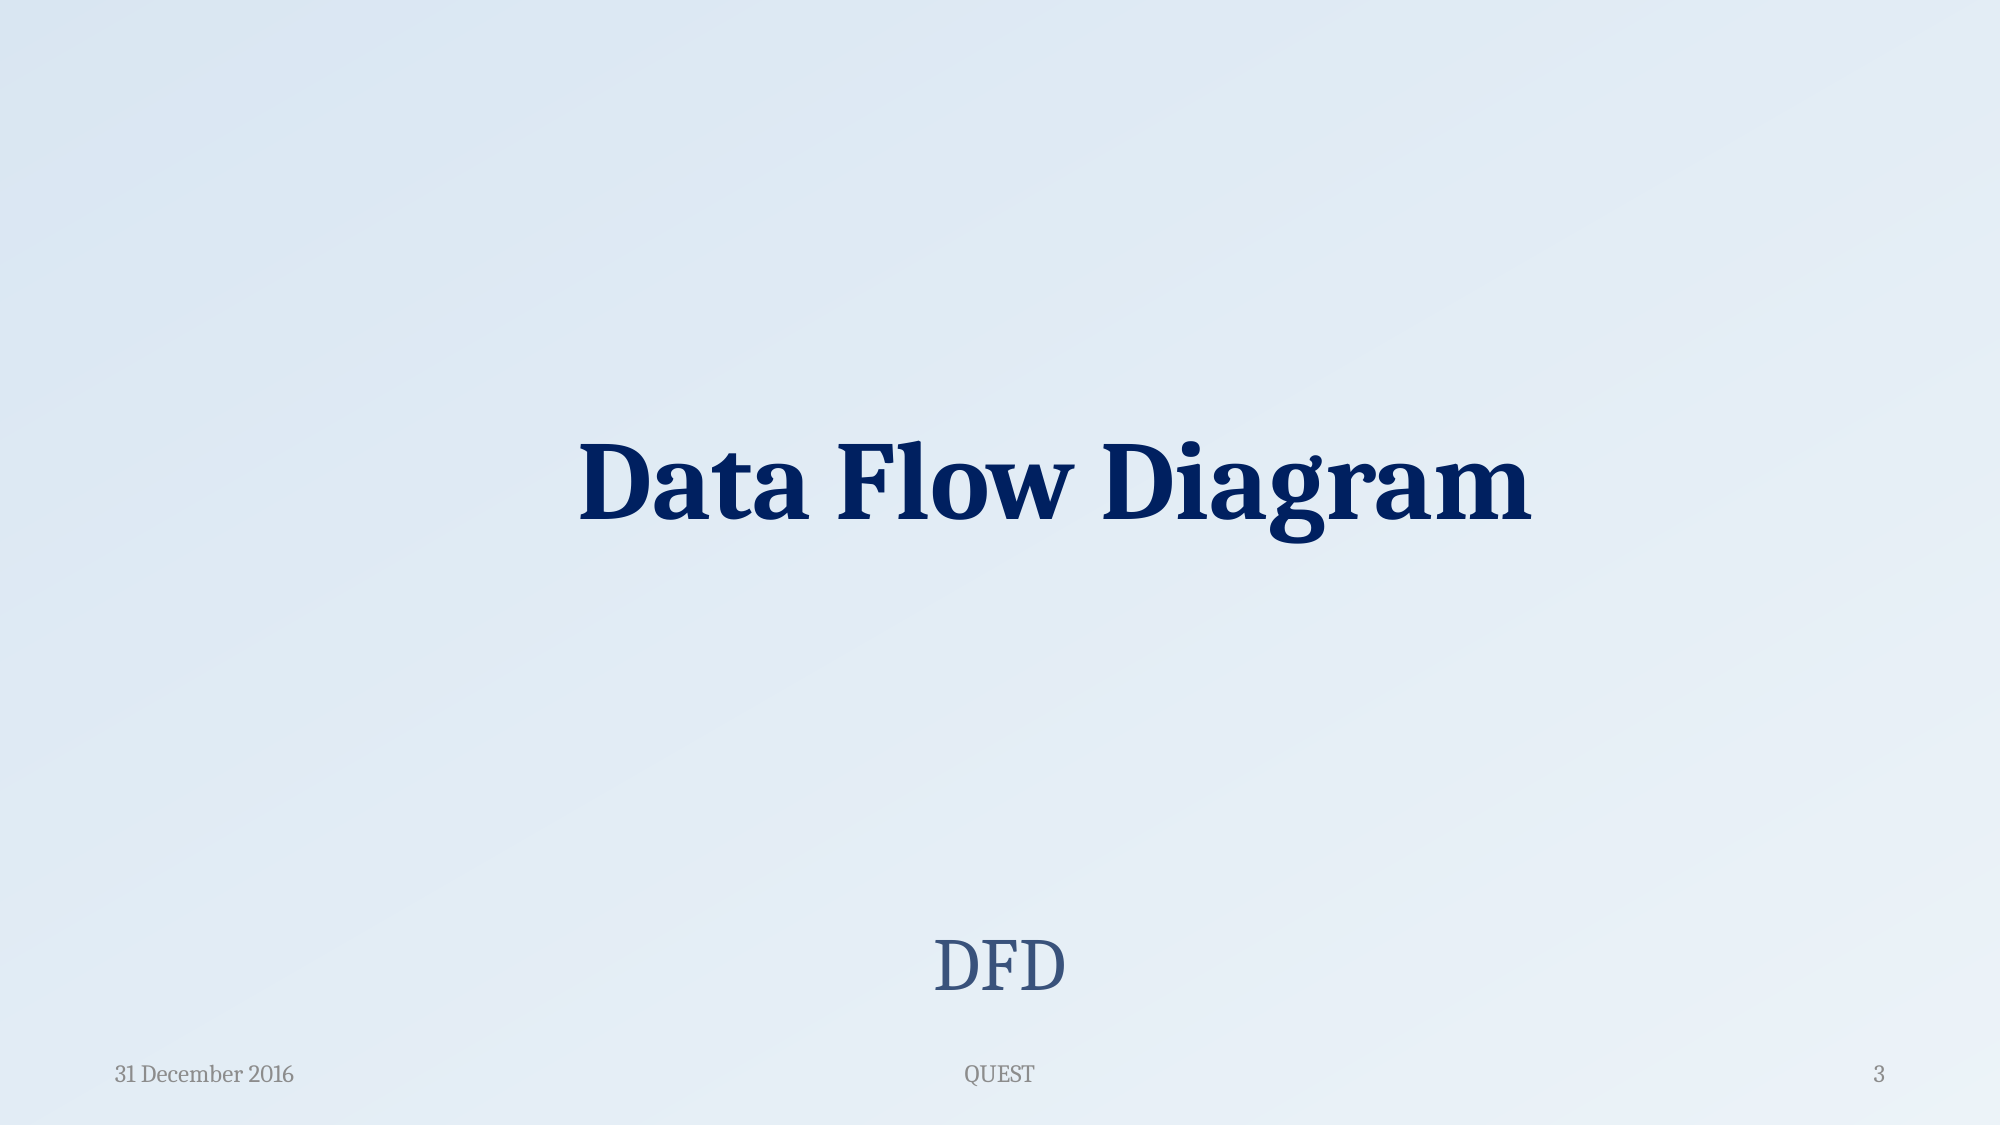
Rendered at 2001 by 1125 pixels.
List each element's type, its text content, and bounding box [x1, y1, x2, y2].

footer QUEST [683, 1042, 1317, 1103]
slide_number 3 [1433, 1042, 1900, 1103]
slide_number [99, 1042, 567, 1103]
list Data Flow Diagram [212, 112, 1901, 800]
title DFD [99, 837, 1901, 1013]
